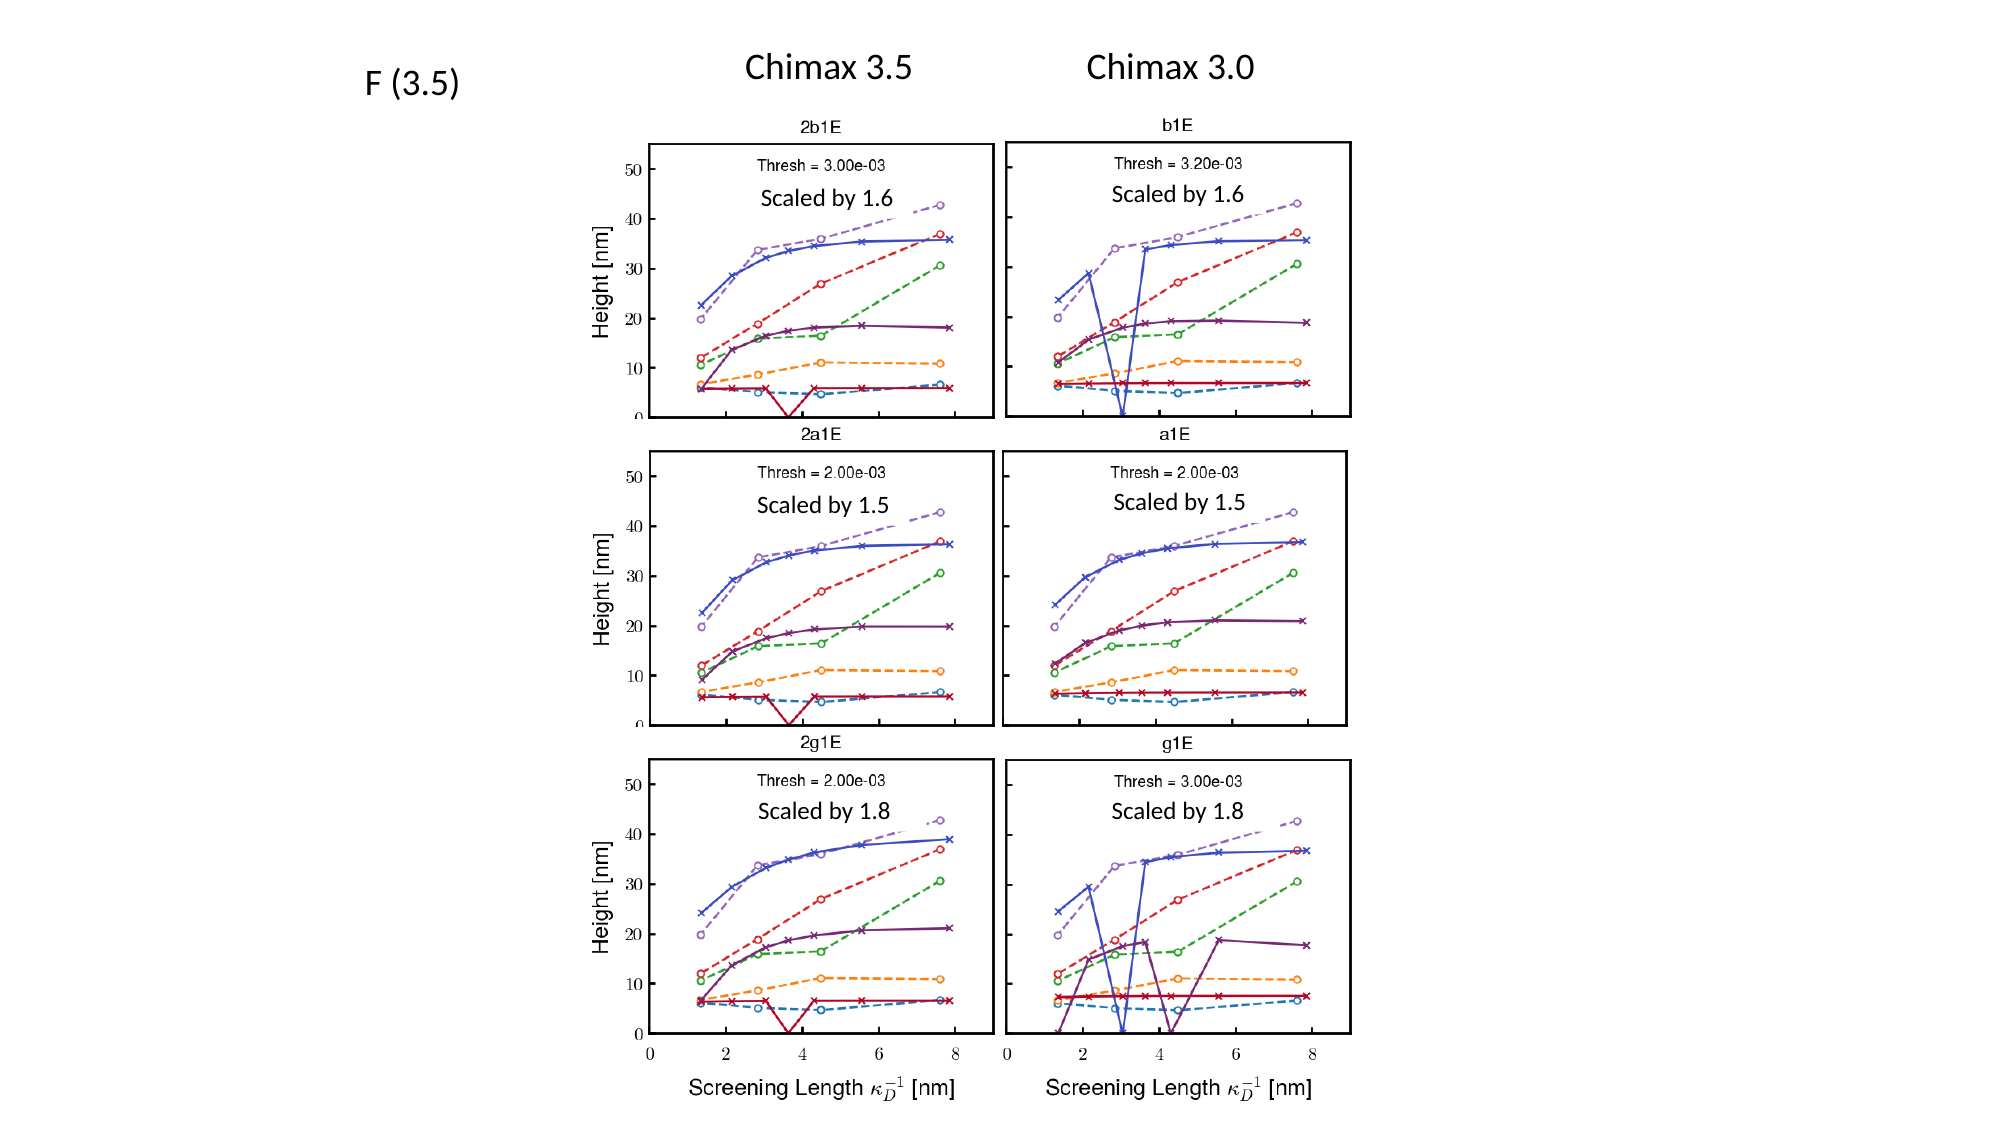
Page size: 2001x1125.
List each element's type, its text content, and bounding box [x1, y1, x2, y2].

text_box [585, 419, 1000, 727]
text_box F (3.5) [350, 50, 492, 110]
text_box Chimax 3.0 [1037, 34, 1304, 94]
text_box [584, 112, 1000, 494]
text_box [1000, 728, 1357, 1110]
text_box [941, 110, 1357, 493]
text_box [584, 727, 1000, 1110]
text_box Chimax 3.5 [696, 34, 963, 94]
picture [1000, 419, 1353, 728]
